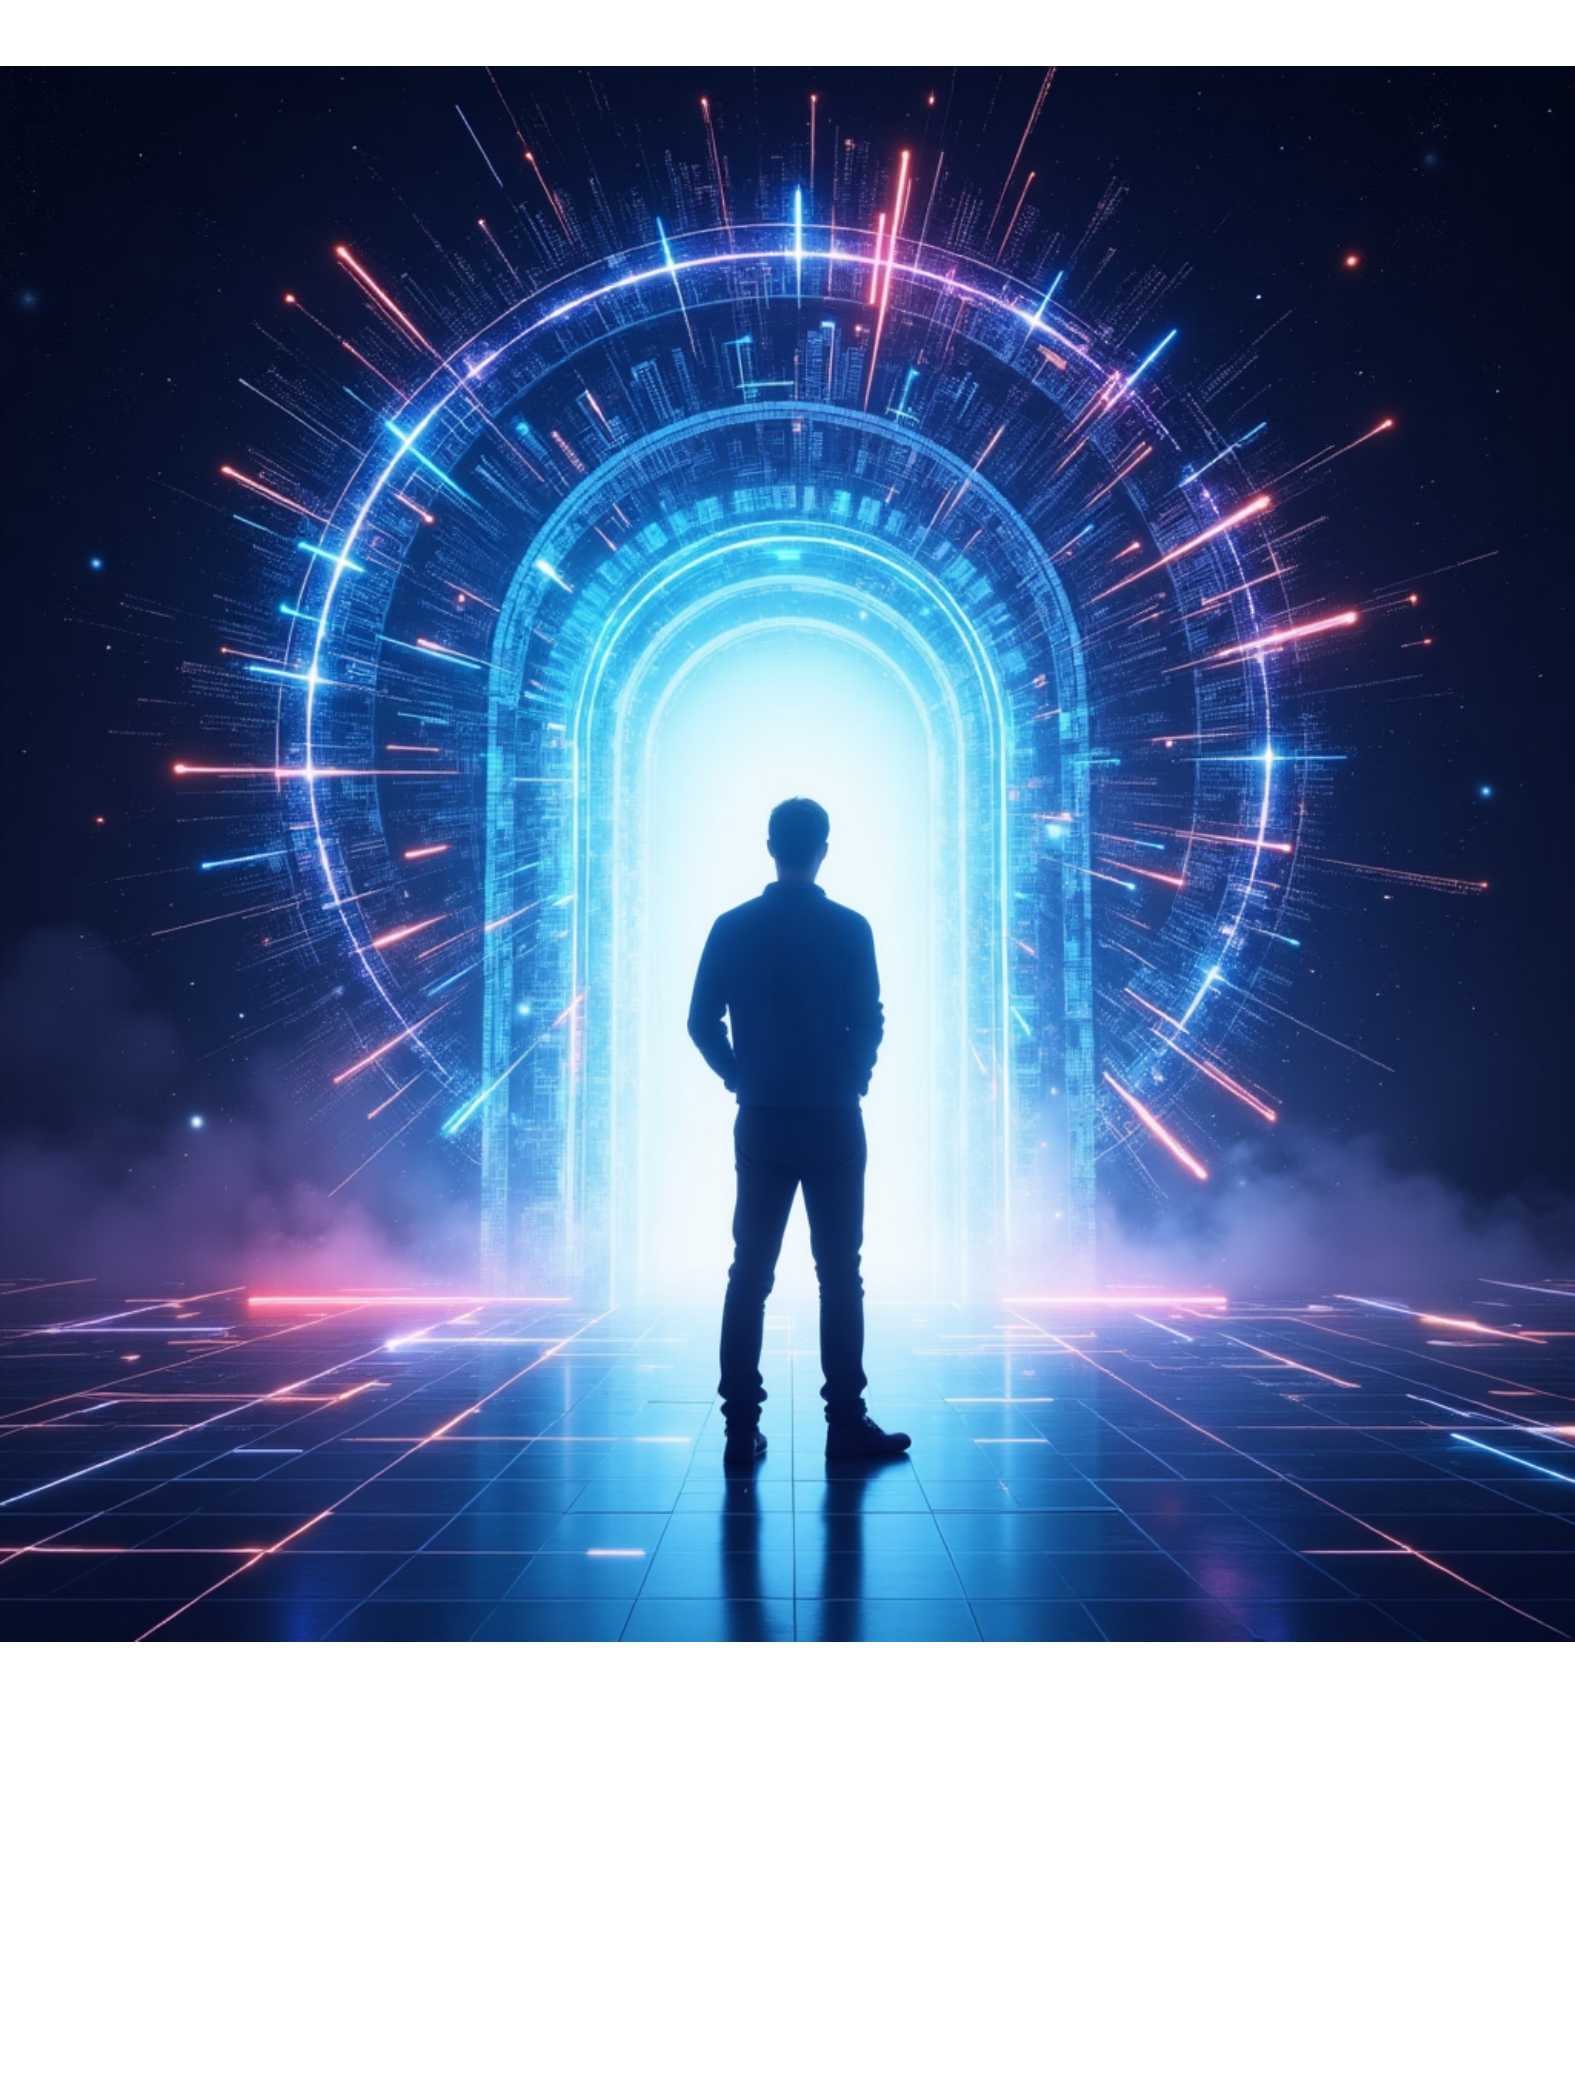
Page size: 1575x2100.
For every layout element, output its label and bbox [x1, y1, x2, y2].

picture [0, 66, 1575, 1642]
